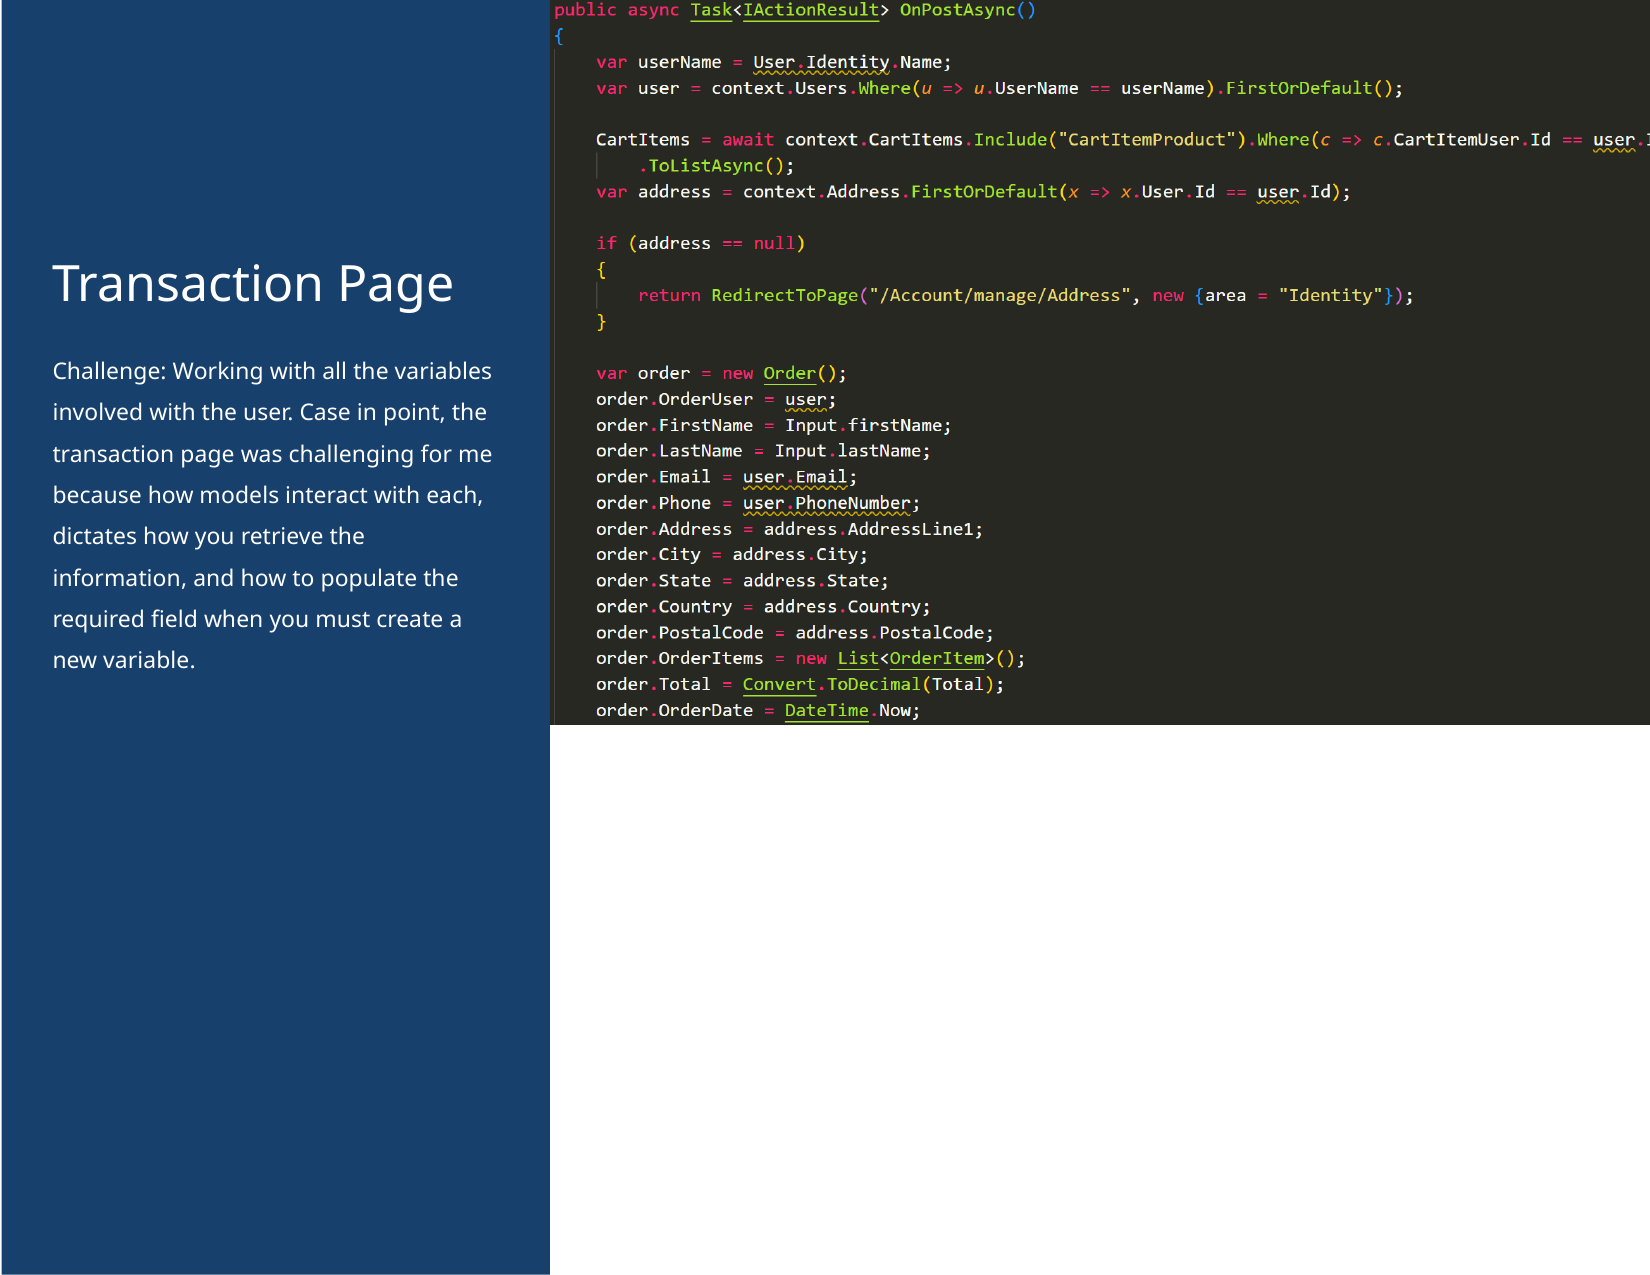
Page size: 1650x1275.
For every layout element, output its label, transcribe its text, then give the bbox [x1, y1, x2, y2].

list Transaction Page [37, 251, 513, 318]
picture [549, 0, 1650, 725]
list Challenge: Working with all the variables involved with the user. Case in point, the transaction page was challenging for me because how models interact with each, dictates how you retrieve the information, and how to populate the required field when you must create a new variable. [37, 335, 513, 1124]
